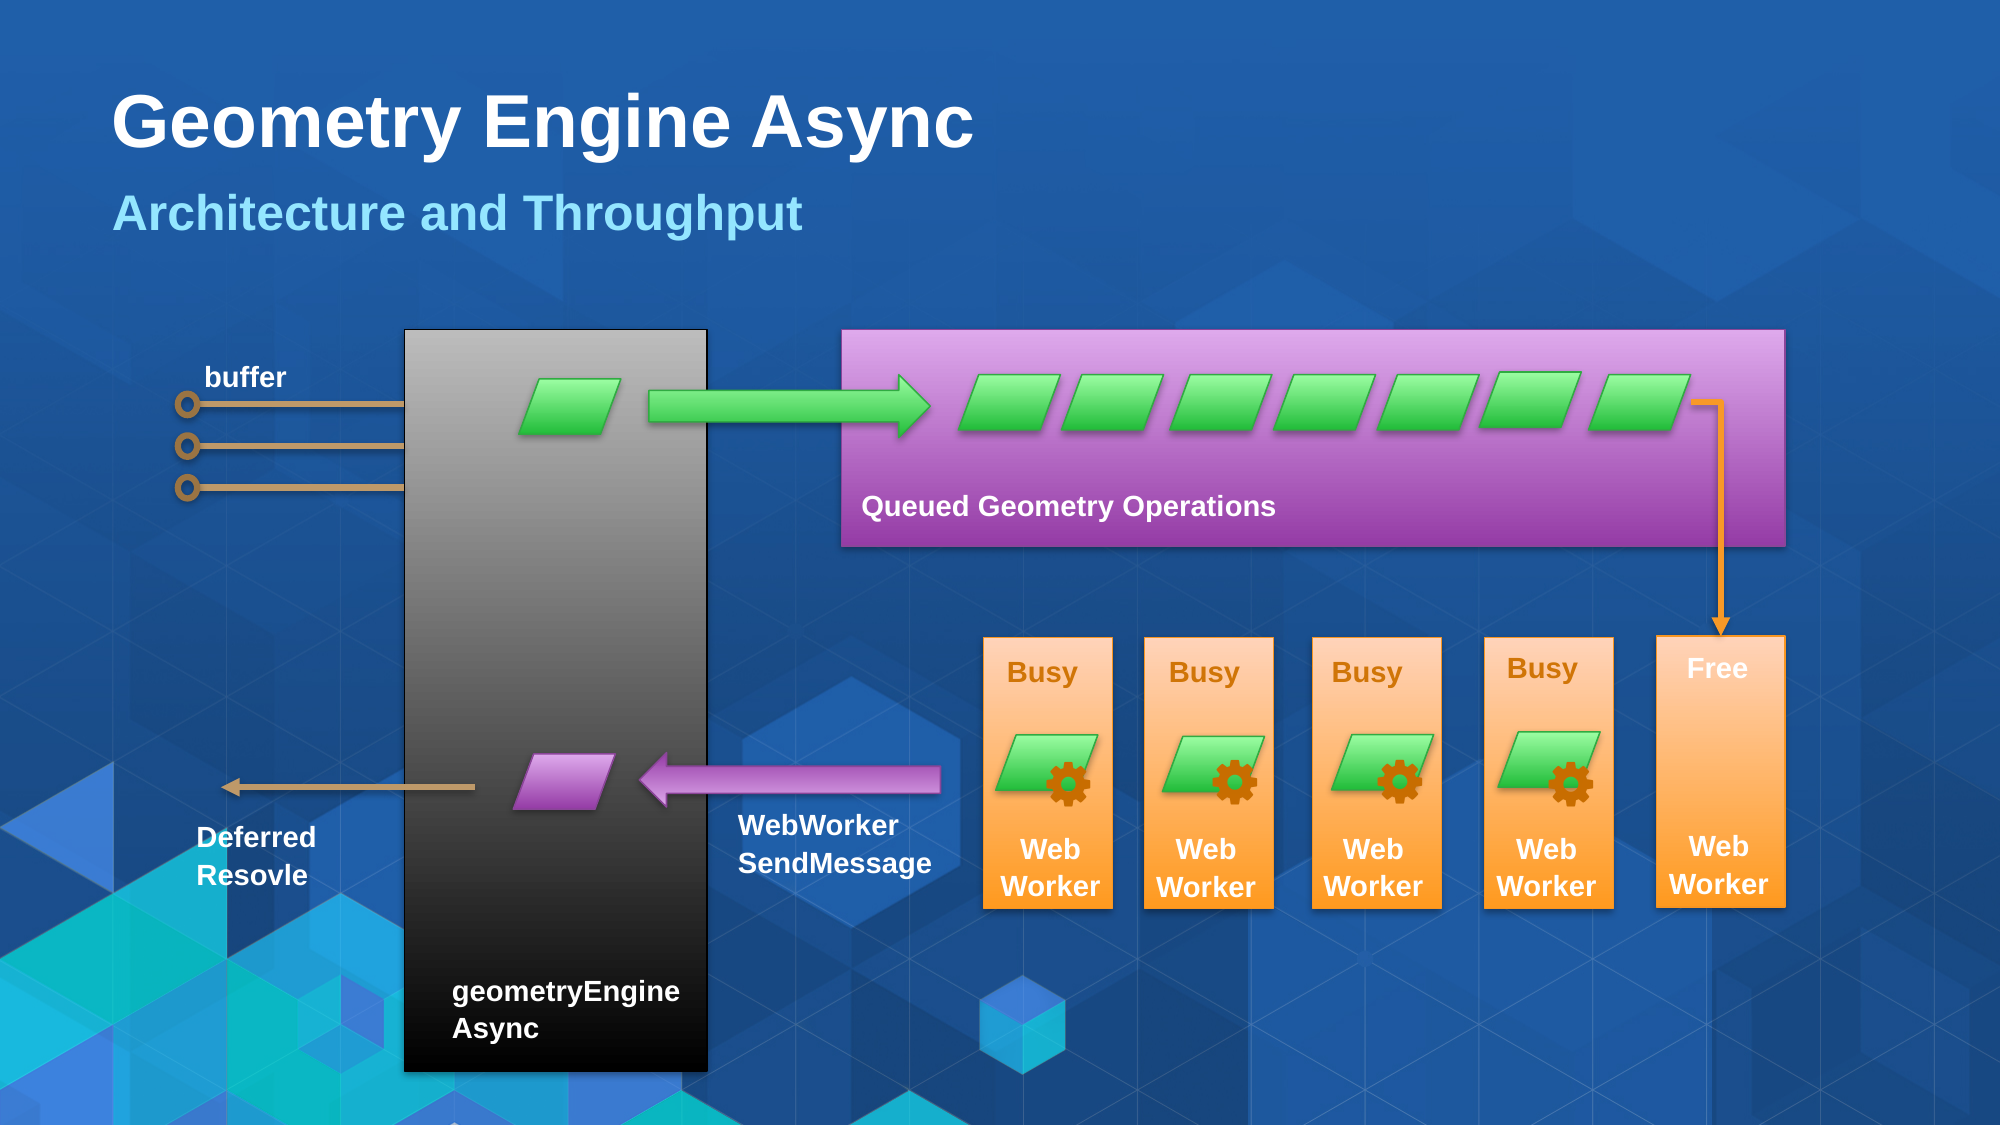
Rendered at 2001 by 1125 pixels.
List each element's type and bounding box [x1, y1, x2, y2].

text_box [1571, 486, 1779, 580]
picture [0, 0, 2000, 1125]
